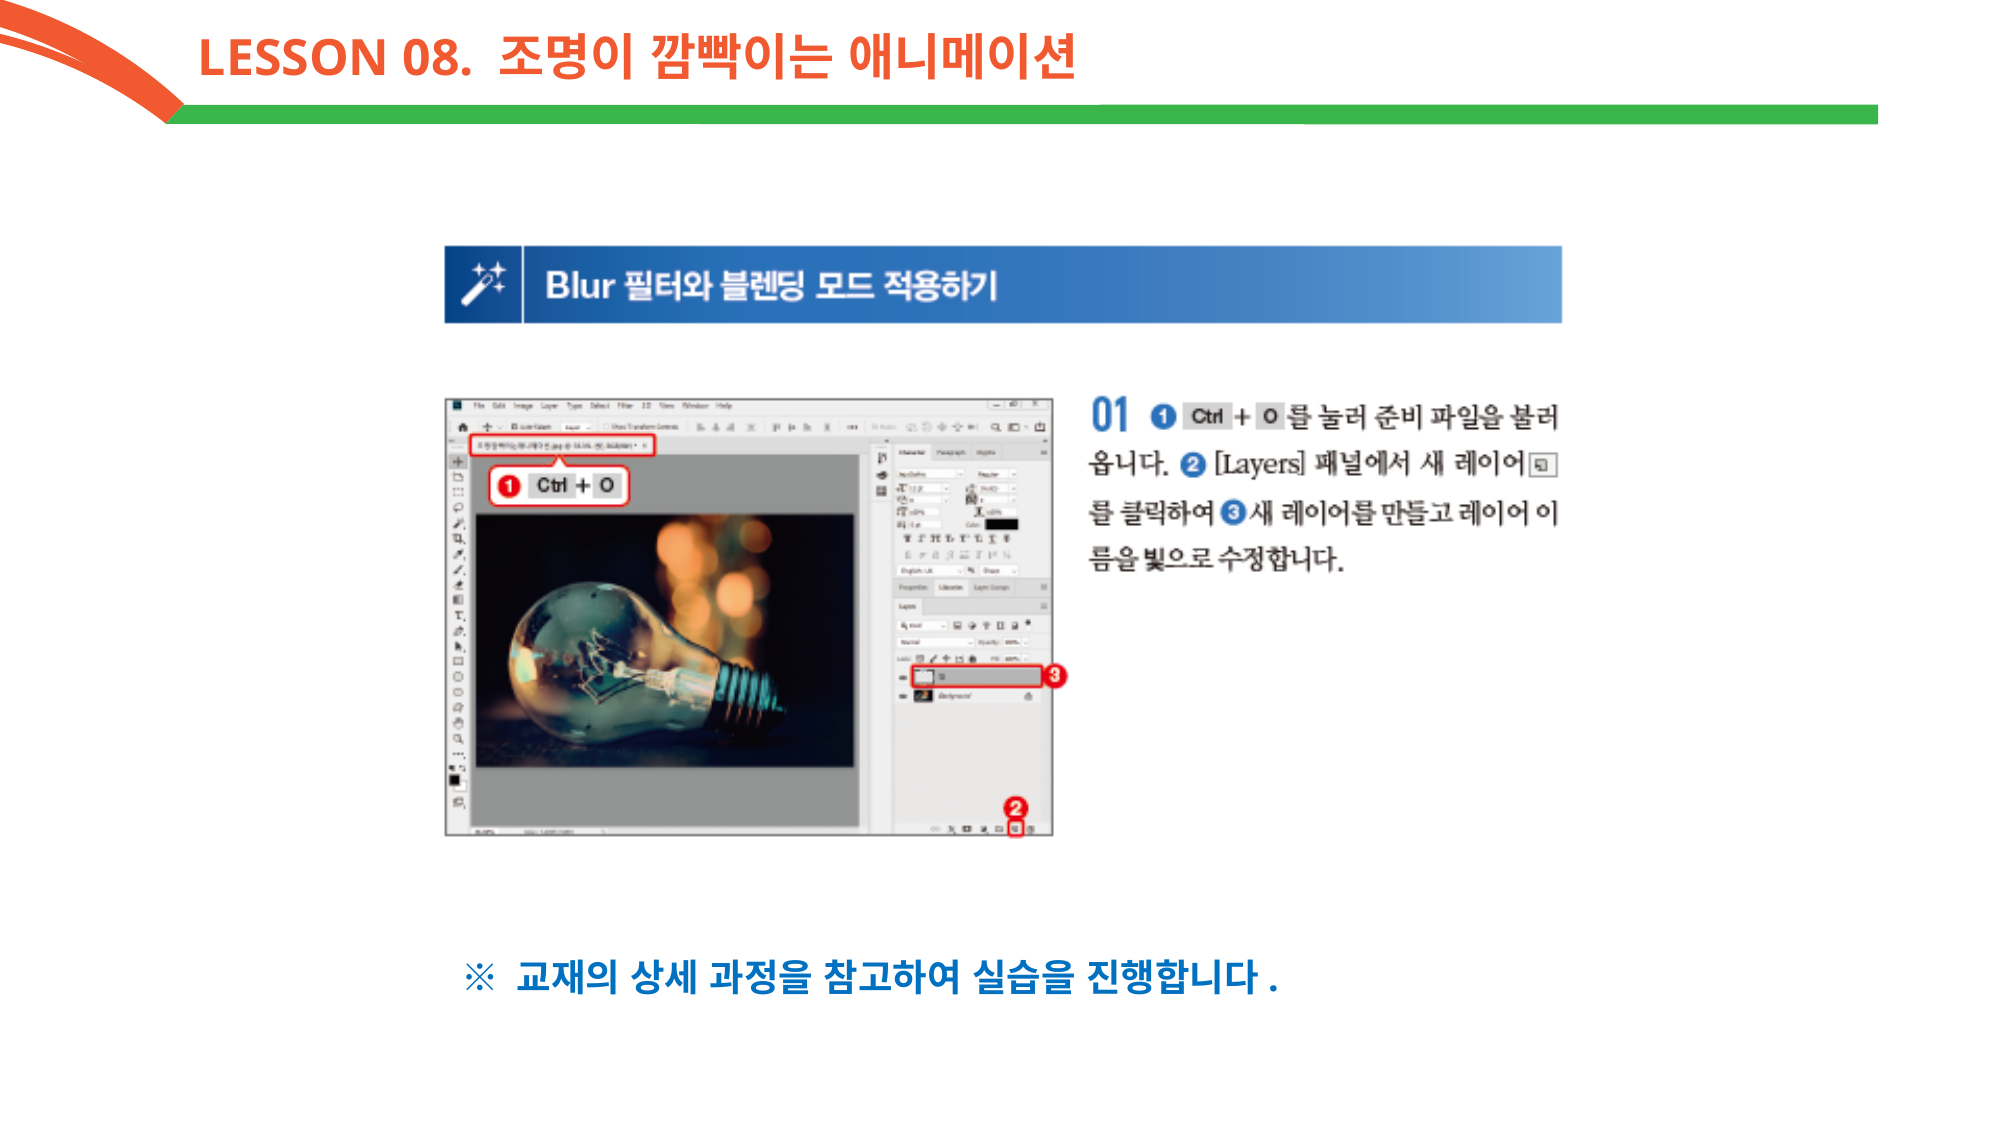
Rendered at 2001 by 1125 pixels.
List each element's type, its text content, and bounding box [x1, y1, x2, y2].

picture [439, 234, 1573, 843]
text_box ※ 교재의 상세 과정을 참고하여 실습을 진행합니다. [446, 946, 1777, 1007]
title LESSON 08. 조명이 깜빡이는 애니메이션 [183, 24, 1836, 95]
